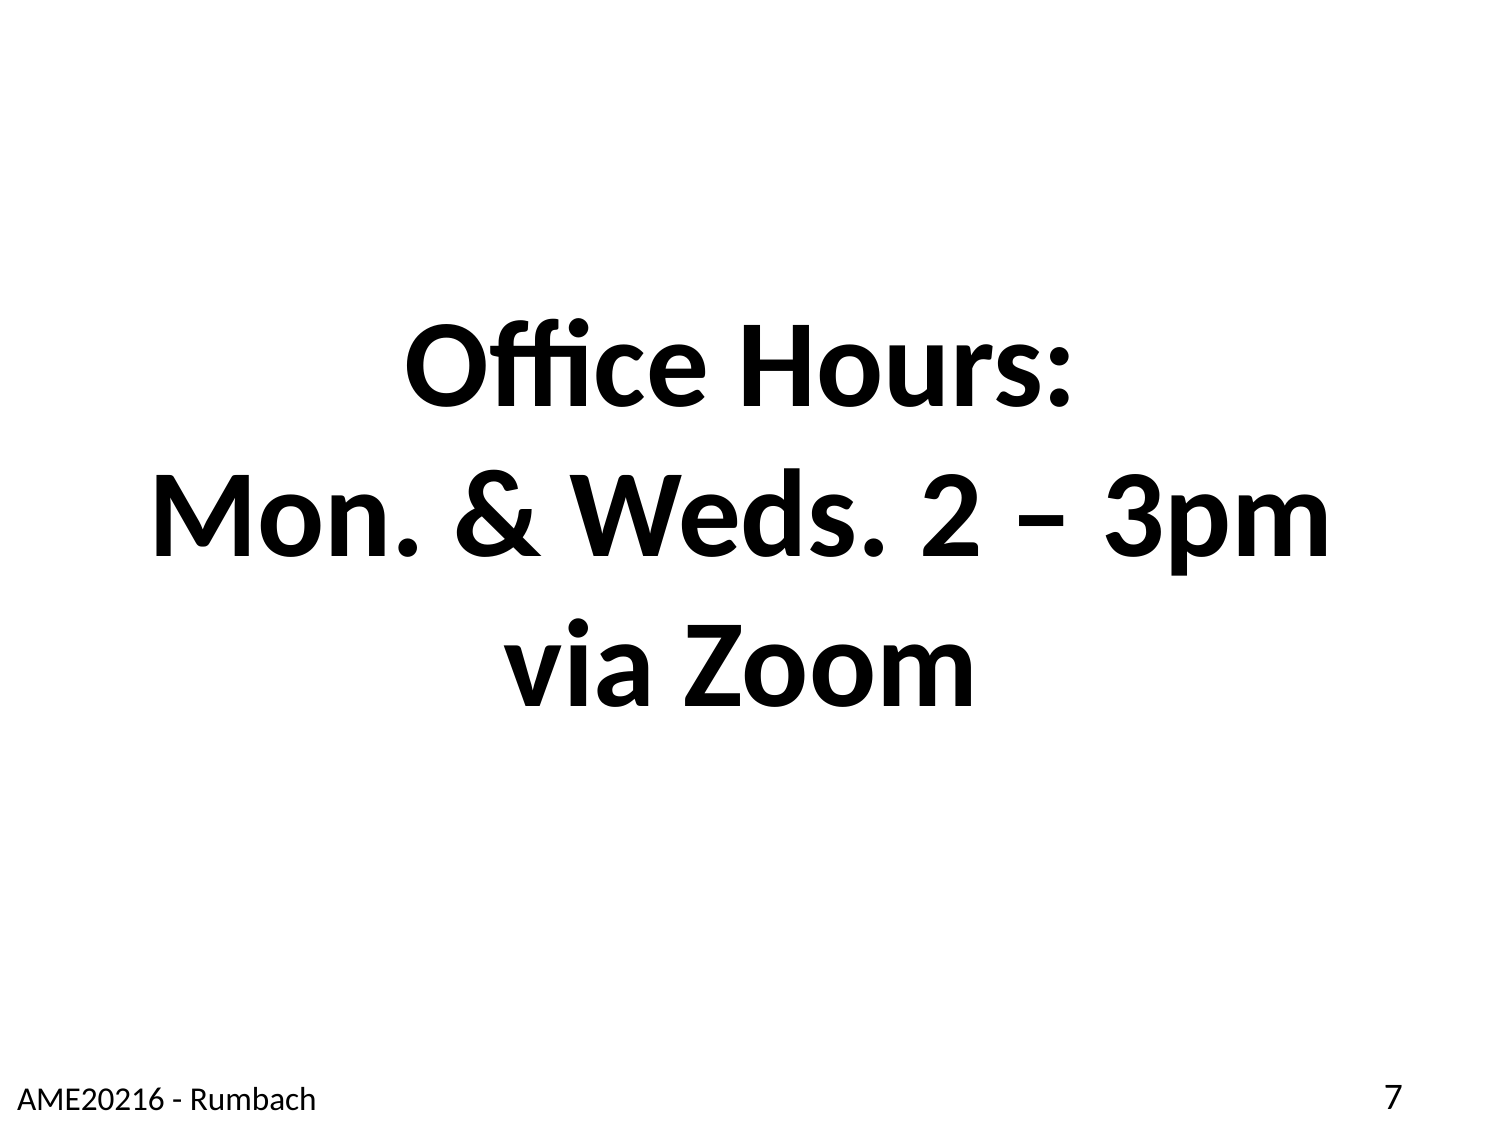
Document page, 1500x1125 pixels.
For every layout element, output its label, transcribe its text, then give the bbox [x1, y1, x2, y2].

title Office Hours: Mon. & Weds. 2 – 3pm via Zoom [20, 274, 1463, 740]
